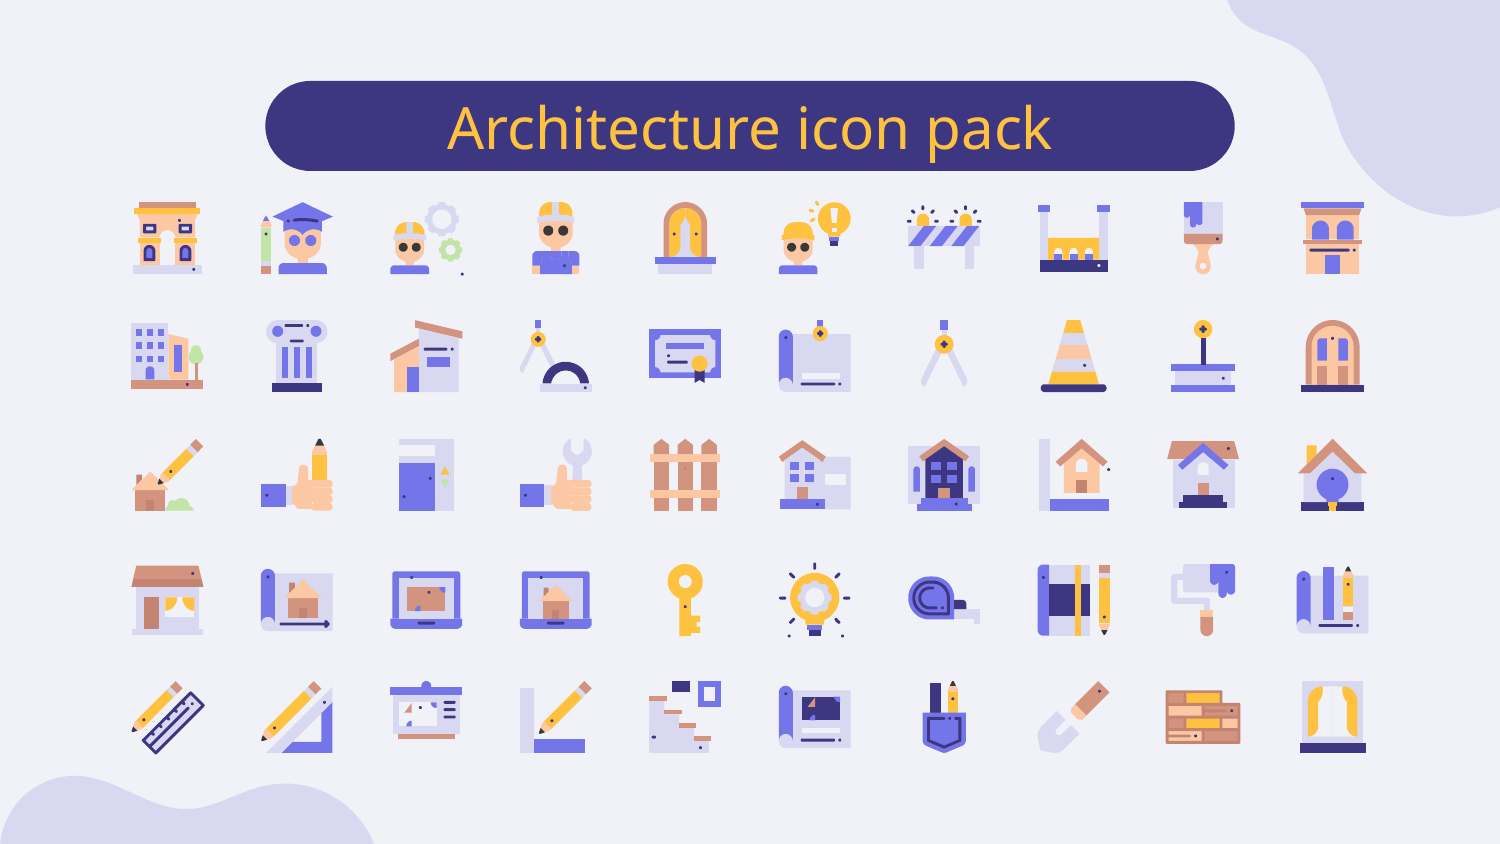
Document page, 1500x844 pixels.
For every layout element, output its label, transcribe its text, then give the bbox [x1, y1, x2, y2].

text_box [648, 680, 722, 754]
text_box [132, 201, 203, 275]
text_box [260, 568, 333, 632]
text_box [1183, 201, 1223, 275]
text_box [1300, 319, 1365, 393]
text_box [648, 329, 722, 384]
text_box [778, 439, 851, 510]
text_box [131, 680, 206, 755]
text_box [1300, 201, 1365, 275]
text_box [1166, 440, 1240, 509]
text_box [390, 319, 463, 393]
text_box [260, 438, 333, 511]
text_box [778, 200, 851, 275]
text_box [260, 680, 333, 754]
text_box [519, 680, 592, 754]
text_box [1296, 566, 1369, 634]
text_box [778, 685, 851, 749]
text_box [654, 201, 716, 275]
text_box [922, 680, 966, 754]
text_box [390, 201, 465, 276]
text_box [1040, 319, 1107, 393]
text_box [667, 563, 704, 637]
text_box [778, 562, 851, 638]
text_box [920, 319, 968, 388]
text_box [907, 438, 981, 511]
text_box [778, 319, 851, 393]
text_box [1037, 564, 1110, 636]
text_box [1170, 563, 1236, 637]
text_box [131, 565, 204, 635]
title Architecture icon pack [118, 88, 1382, 164]
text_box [907, 576, 981, 624]
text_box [1037, 680, 1110, 754]
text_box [266, 319, 328, 393]
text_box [390, 571, 463, 630]
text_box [650, 438, 721, 511]
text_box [390, 680, 463, 739]
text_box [906, 205, 982, 270]
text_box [1299, 680, 1366, 754]
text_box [1297, 438, 1368, 511]
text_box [519, 438, 592, 511]
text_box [532, 201, 580, 275]
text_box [519, 319, 592, 393]
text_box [1037, 204, 1110, 272]
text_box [131, 438, 204, 511]
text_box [519, 571, 592, 630]
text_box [398, 438, 454, 511]
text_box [131, 323, 204, 390]
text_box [260, 201, 334, 275]
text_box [1165, 690, 1241, 745]
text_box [1171, 319, 1236, 393]
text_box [1038, 438, 1111, 511]
